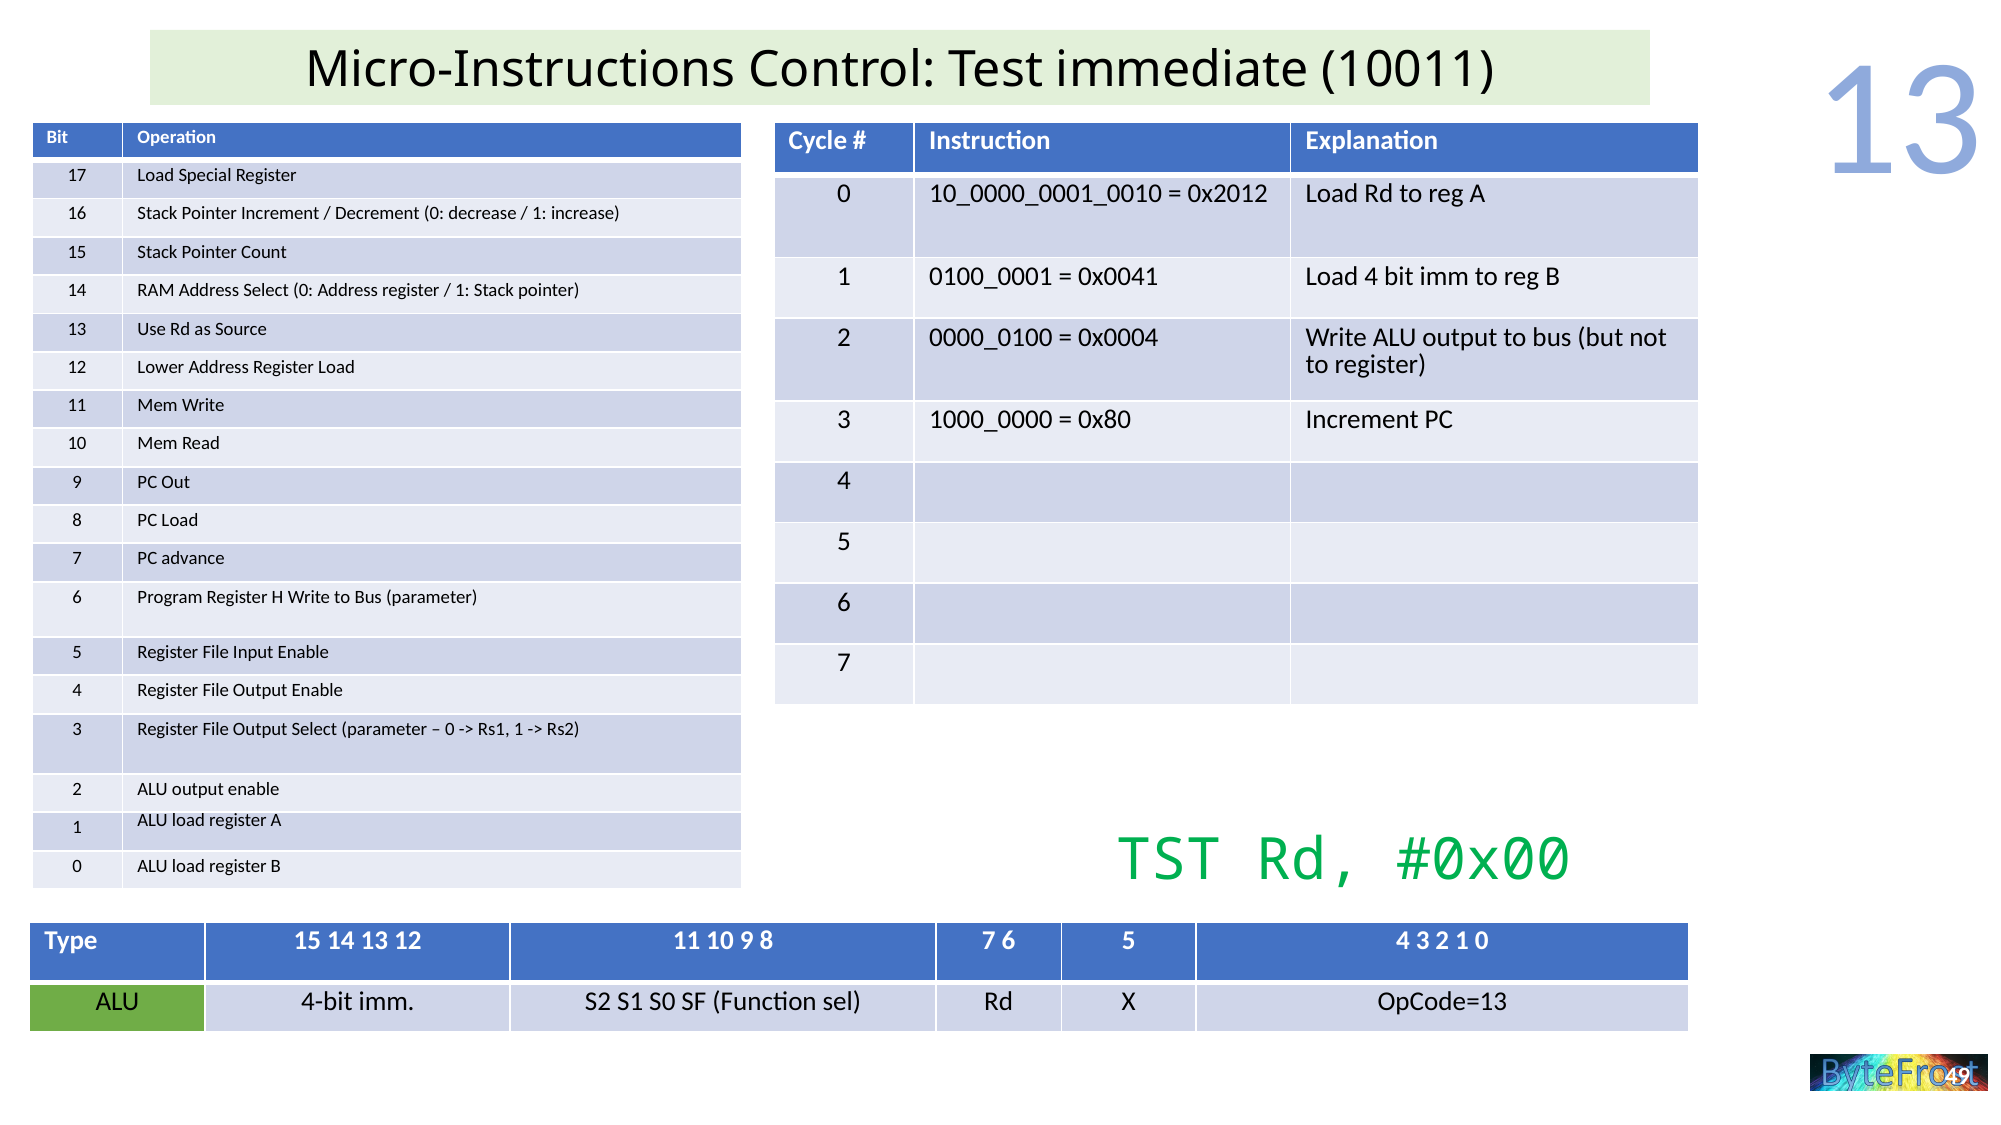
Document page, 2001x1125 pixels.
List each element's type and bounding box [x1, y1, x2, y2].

table_cell [123, 775, 741, 811]
table_cell [123, 676, 741, 713]
table_cell [1291, 319, 1698, 400]
table_cell [1291, 645, 1698, 704]
table_cell [1291, 523, 1698, 582]
table_cell [123, 276, 741, 313]
table_cell [33, 353, 122, 389]
table_cell [1197, 985, 1688, 1031]
text_box [1799, 0, 1999, 215]
table_cell [30, 985, 204, 1031]
table_header [915, 123, 1290, 172]
table_header [33, 123, 122, 157]
table_cell [33, 391, 122, 427]
table_cell [33, 775, 122, 811]
table_cell [775, 584, 913, 643]
table_header [206, 923, 509, 980]
table_cell [1291, 402, 1698, 461]
table_cell [123, 813, 741, 850]
table_cell [1062, 985, 1195, 1031]
table_header [1197, 923, 1688, 980]
table_cell [33, 544, 122, 581]
table_cell [1291, 178, 1698, 257]
picture [1810, 1054, 1988, 1091]
table_cell [33, 638, 122, 674]
table_cell [123, 199, 741, 236]
table_cell [33, 506, 122, 542]
table_header [511, 923, 935, 980]
table_cell [123, 583, 741, 636]
table_cell [775, 258, 913, 317]
table_cell [123, 353, 741, 389]
table_cell [915, 523, 1290, 582]
table_cell [123, 314, 741, 351]
table_cell [915, 645, 1290, 704]
table_cell [775, 402, 913, 461]
table_cell [915, 258, 1290, 317]
table_cell [937, 985, 1061, 1031]
table_cell [33, 852, 122, 888]
text_box [1066, 813, 1587, 899]
table_cell [123, 391, 741, 427]
table_cell [1291, 463, 1698, 522]
table_cell [511, 985, 935, 1031]
table_cell [915, 319, 1290, 400]
table_cell [33, 715, 122, 773]
table_cell [33, 199, 122, 236]
table_cell [915, 402, 1290, 461]
table_cell [1291, 258, 1698, 317]
table_cell [33, 314, 122, 351]
table_cell [775, 645, 913, 704]
title [150, 29, 1650, 105]
table_cell [33, 429, 122, 466]
table_cell [775, 463, 913, 522]
table_cell [33, 676, 122, 713]
table_cell [123, 506, 741, 542]
table_cell [123, 715, 741, 773]
table_header [123, 123, 741, 157]
table_cell [33, 163, 122, 198]
table_cell [33, 583, 122, 636]
table_cell [123, 638, 741, 674]
table_cell [123, 468, 741, 504]
table_cell [33, 468, 122, 504]
table_cell [123, 544, 741, 581]
table_cell [206, 985, 509, 1031]
table_cell [775, 523, 913, 582]
table_cell [123, 238, 741, 274]
table_cell [915, 178, 1290, 257]
table_cell [123, 163, 741, 198]
table_cell [1291, 584, 1698, 643]
table_cell [915, 584, 1290, 643]
table_header [1062, 923, 1195, 980]
table_cell [775, 319, 913, 400]
table_header [937, 923, 1061, 980]
table_cell [123, 429, 741, 466]
table_cell [123, 852, 741, 888]
table_cell [33, 276, 122, 313]
table_cell [775, 178, 913, 257]
table_header [1291, 123, 1698, 172]
table_cell [915, 463, 1290, 522]
text_box [1535, 1044, 1986, 1105]
table_header [775, 123, 913, 172]
table_header [30, 923, 204, 980]
table_cell [33, 238, 122, 274]
table_cell [33, 813, 122, 850]
